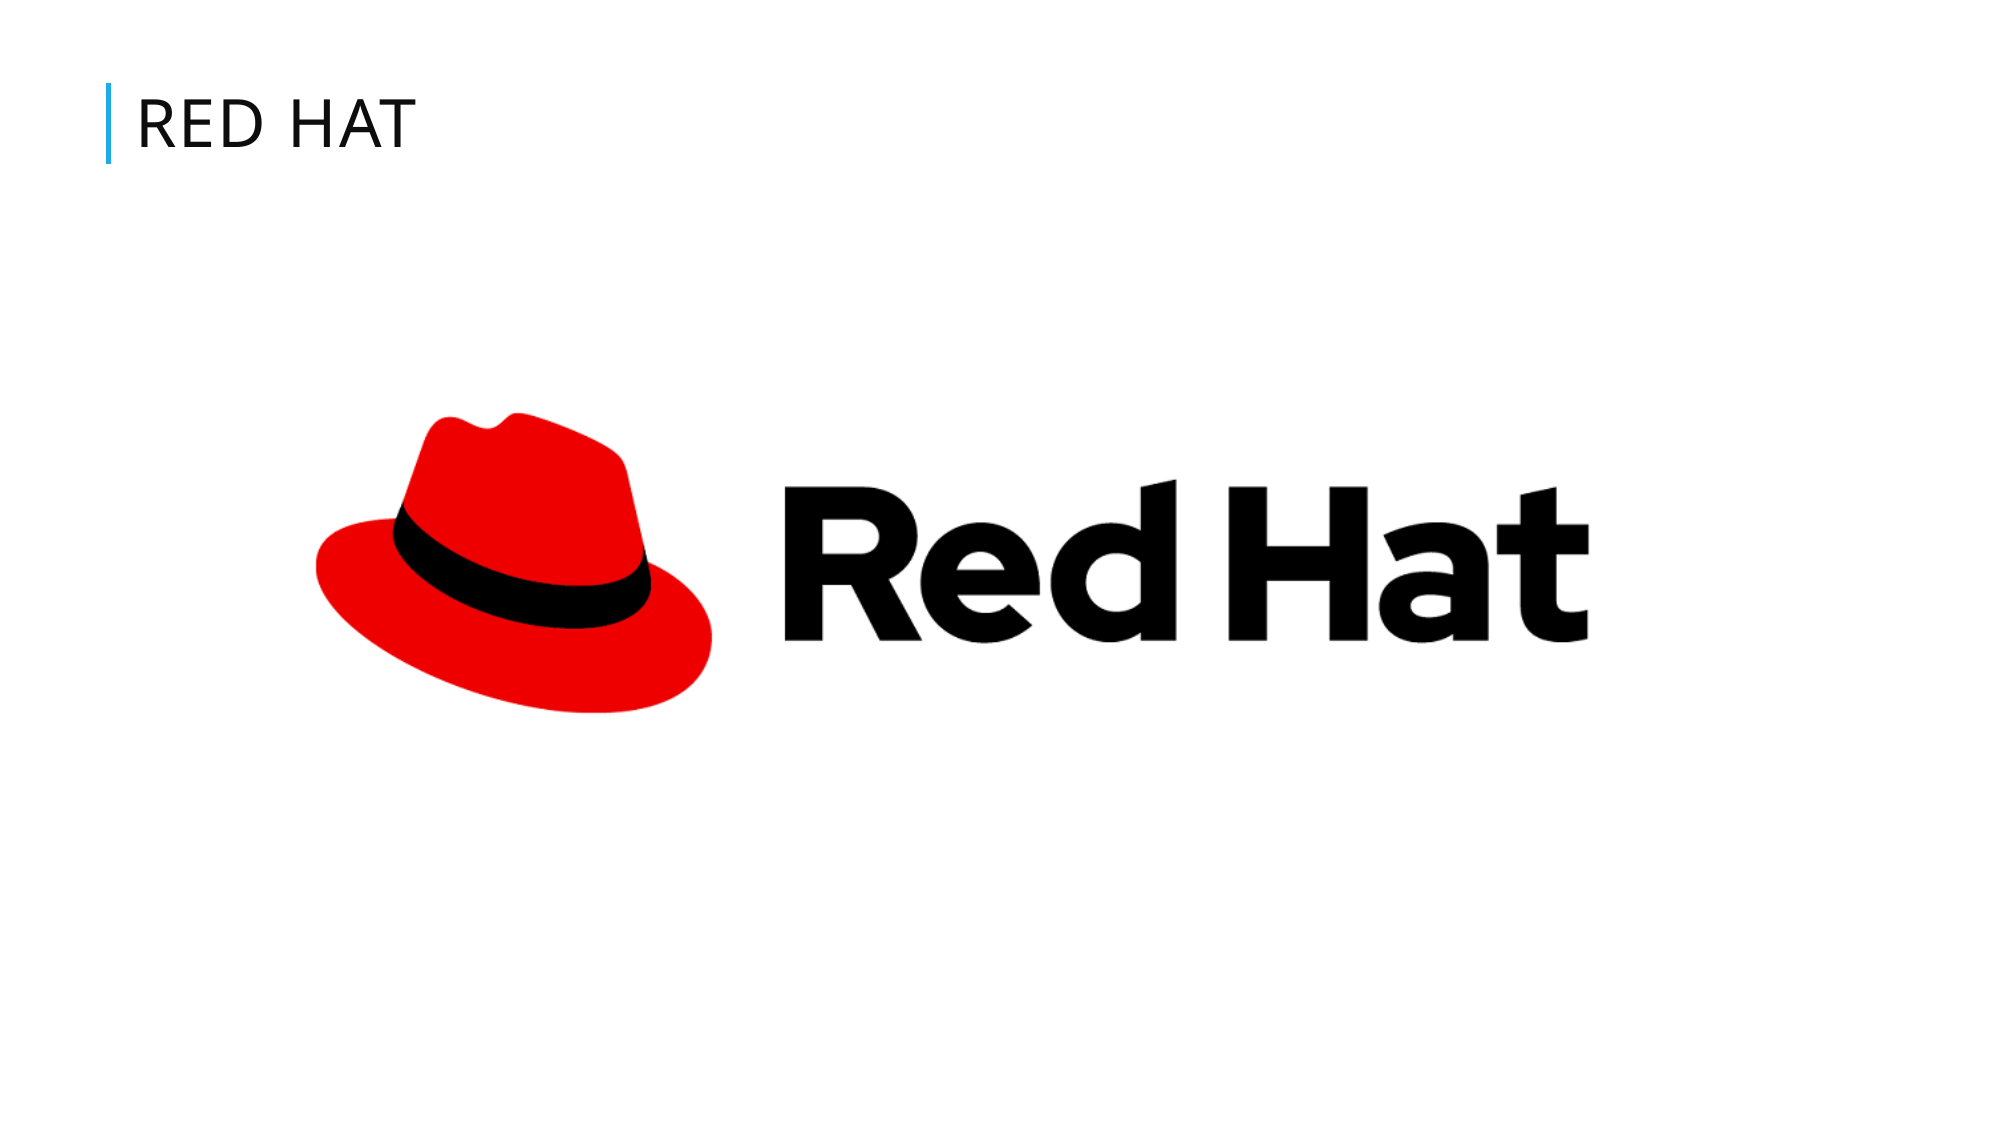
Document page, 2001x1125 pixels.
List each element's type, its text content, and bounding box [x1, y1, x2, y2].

title Red hat [120, 77, 765, 180]
picture [315, 283, 1591, 842]
